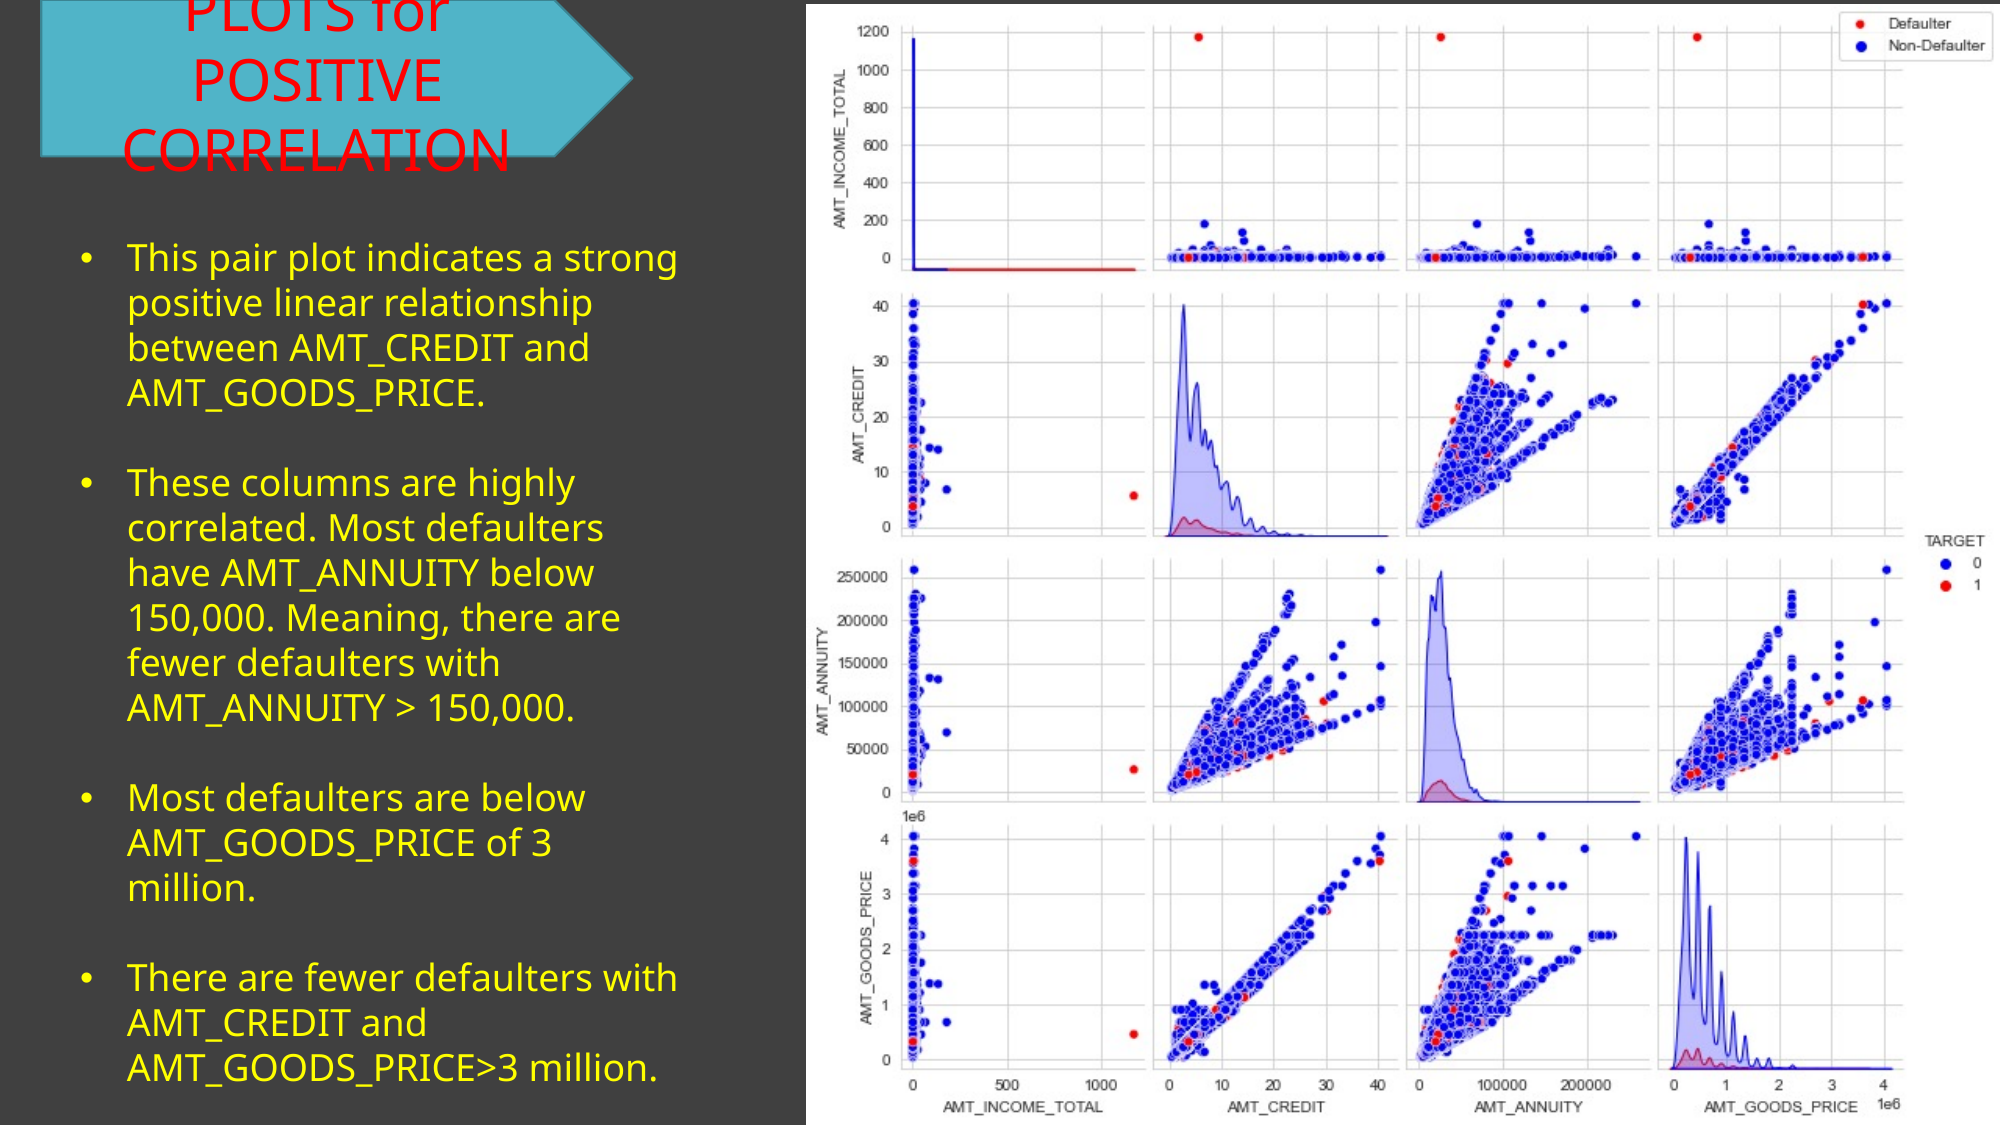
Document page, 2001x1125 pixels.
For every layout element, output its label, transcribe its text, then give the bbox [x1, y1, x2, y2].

picture [805, 4, 2000, 1125]
text_box This pair plot indicates a strong positive linear relationship between AMT_CREDIT and AMT_GOODS_PRICE. These columns are highly correlated. Most defaulters have AMT_ANNUITY below 150,000. Meaning, there are fewer defaulters with AMT_ANNUITY > 150,000. Most defaulters are below AMT_GOODS_PRICE of 3 million. There are fewer defaulters with AMT_CREDIT and AMT_GOODS_PRICE>3 million. [65, 227, 698, 1097]
text_box PLOTS for POSITIVE CORRELATION [40, 0, 634, 158]
